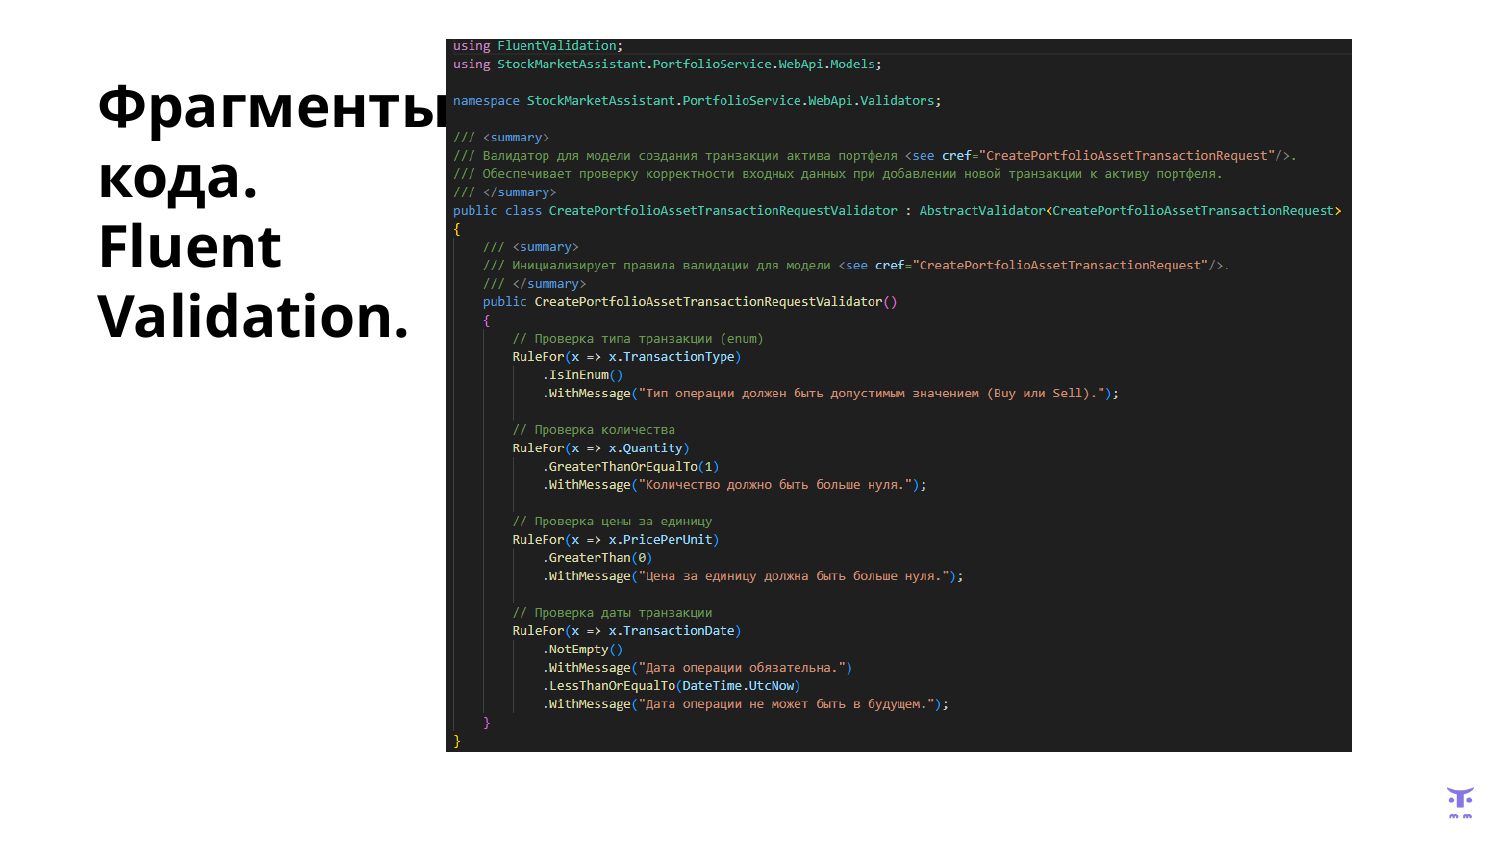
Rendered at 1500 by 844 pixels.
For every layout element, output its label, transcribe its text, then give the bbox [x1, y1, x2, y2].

title Фрагменты кода. Fluent Validation. [82, 54, 440, 234]
picture [0, 0, 1500, 844]
